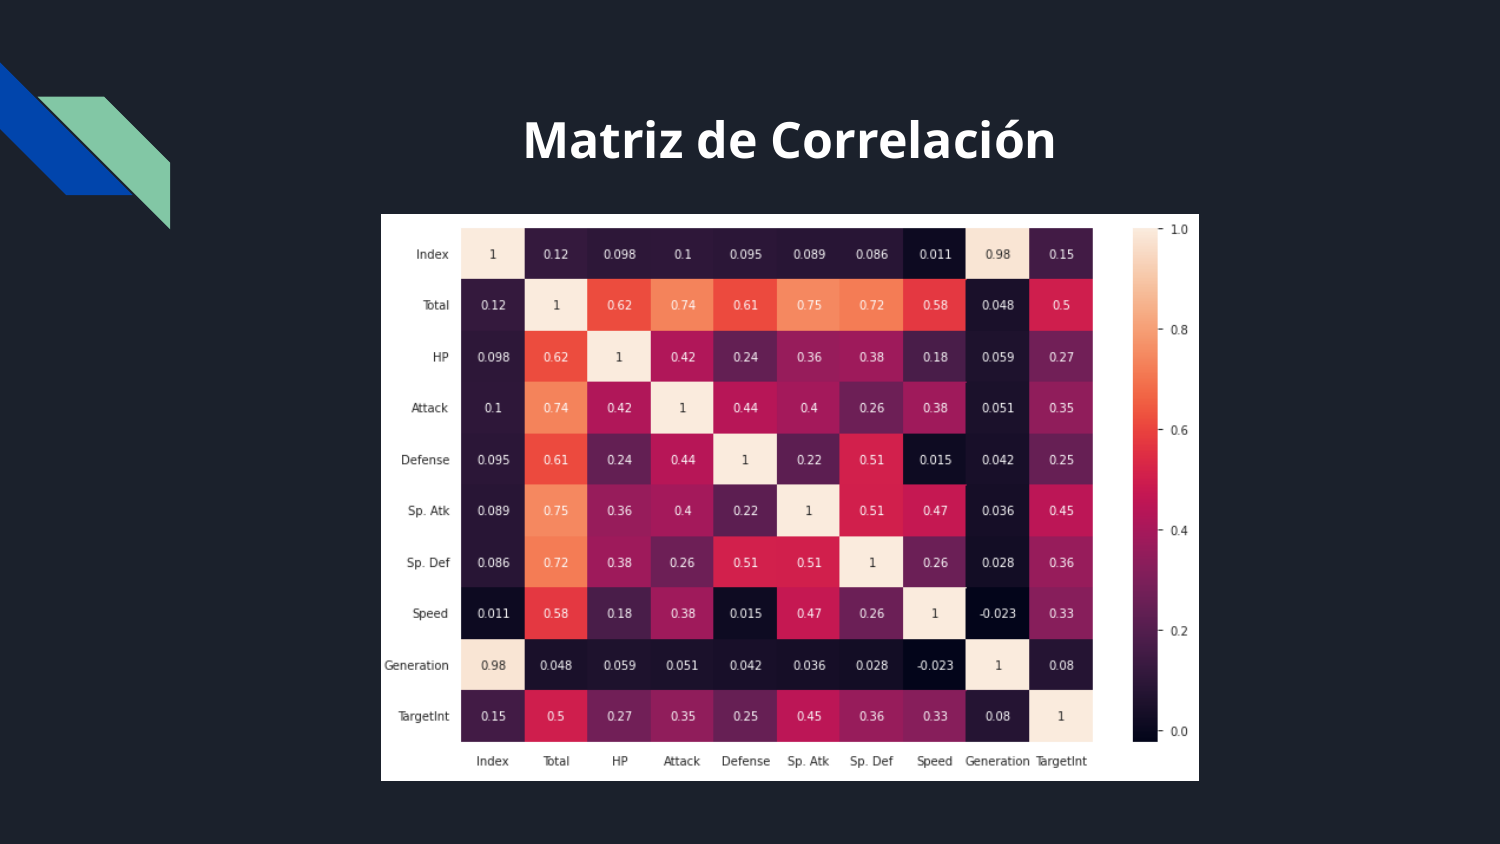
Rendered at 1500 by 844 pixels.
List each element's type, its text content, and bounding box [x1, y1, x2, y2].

title Matriz de Correlación [212, 64, 1368, 215]
picture [381, 214, 1200, 781]
